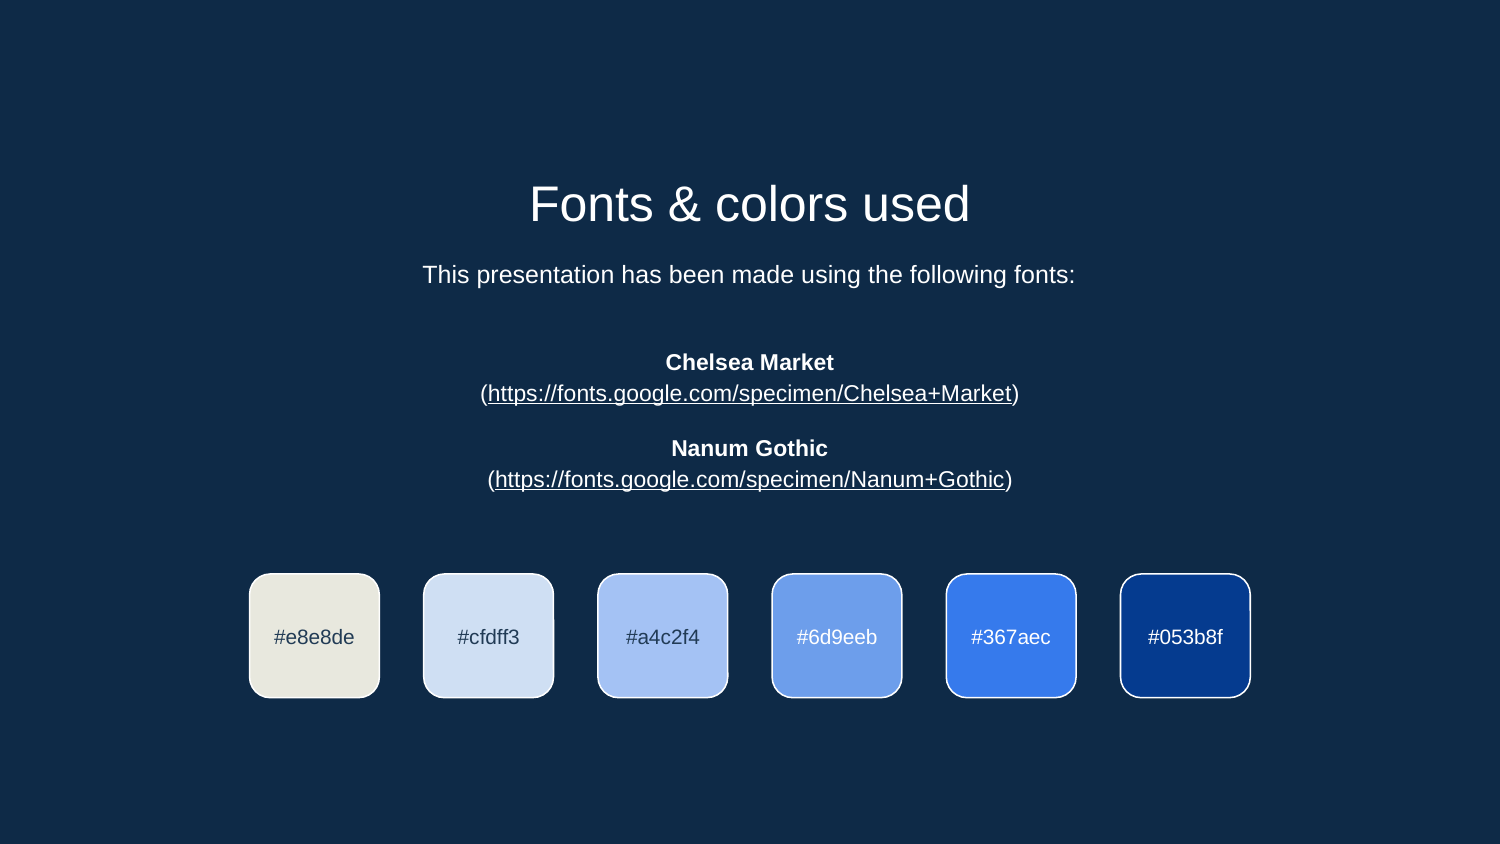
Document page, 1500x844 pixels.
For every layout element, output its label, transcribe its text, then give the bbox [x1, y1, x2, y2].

list This presentation has been made using the following fonts: [171, 239, 1328, 312]
list Chelsea Market (https://fonts.google.com/specimen/Chelsea+Market) Nanum Gothic (https://fonts.google.com/specimen/Nanum+Gothic) [171, 314, 1328, 521]
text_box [249, 573, 1251, 698]
title Fonts & colors used [171, 156, 1328, 236]
